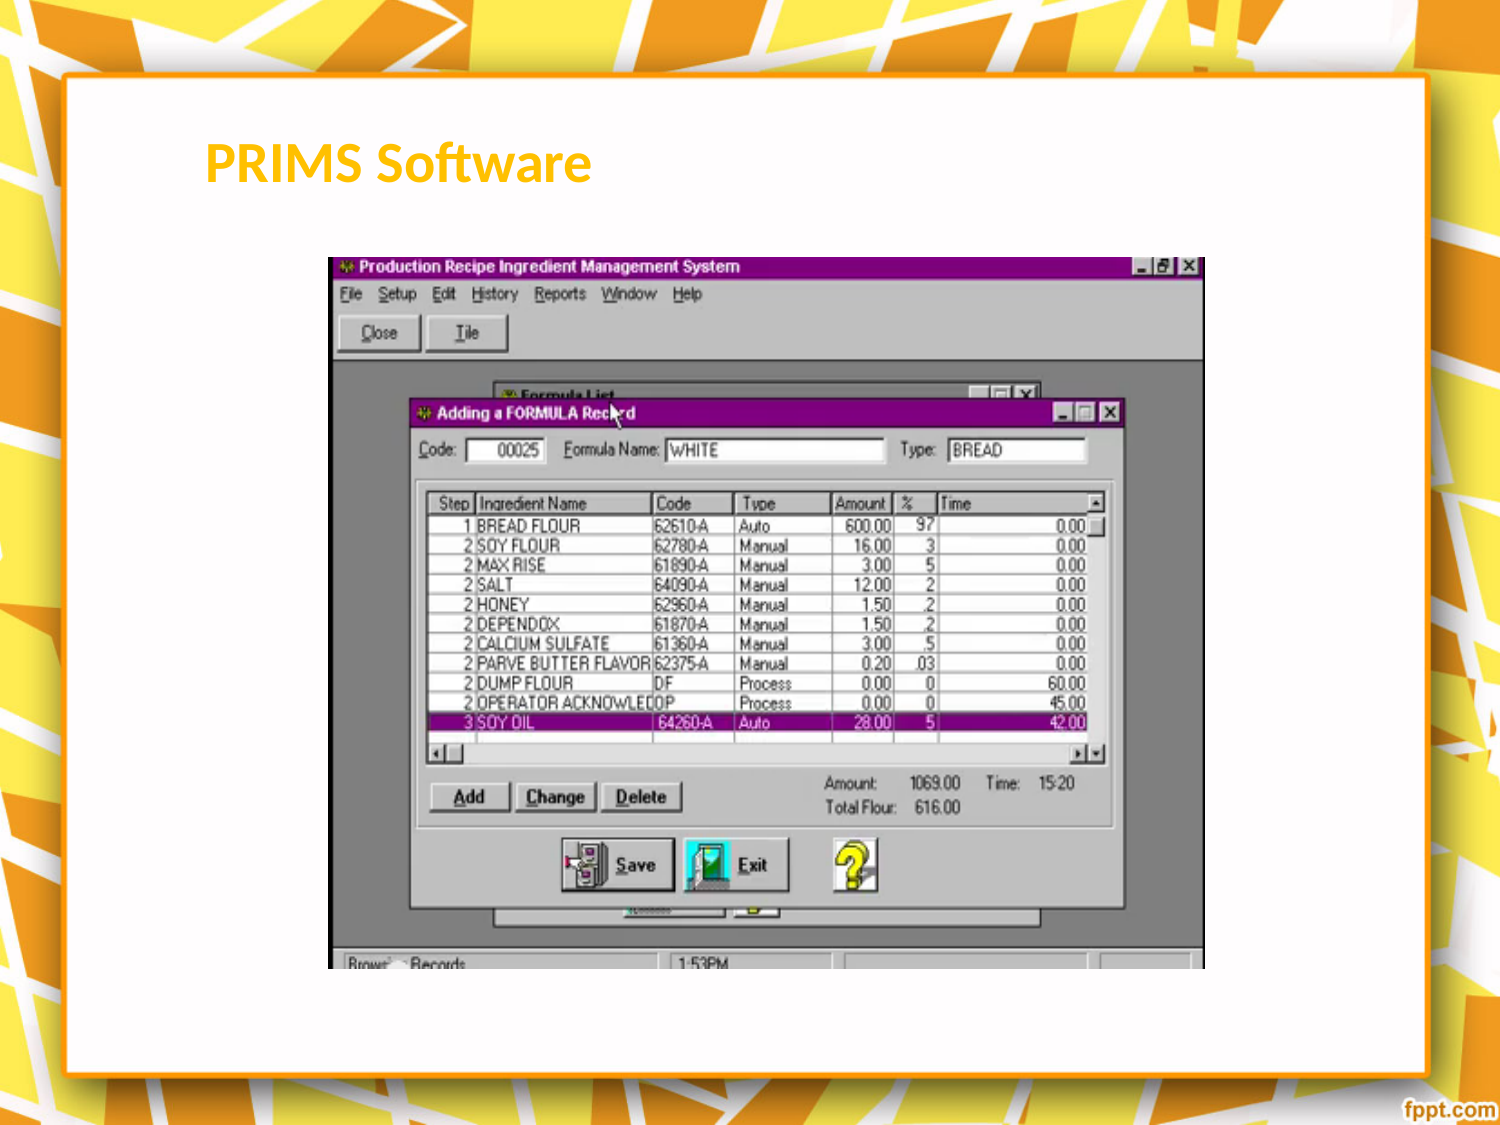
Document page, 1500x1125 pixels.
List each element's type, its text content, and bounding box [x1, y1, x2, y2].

text_box PRIMS Software [191, 117, 609, 202]
picture [0, 0, 1500, 1125]
